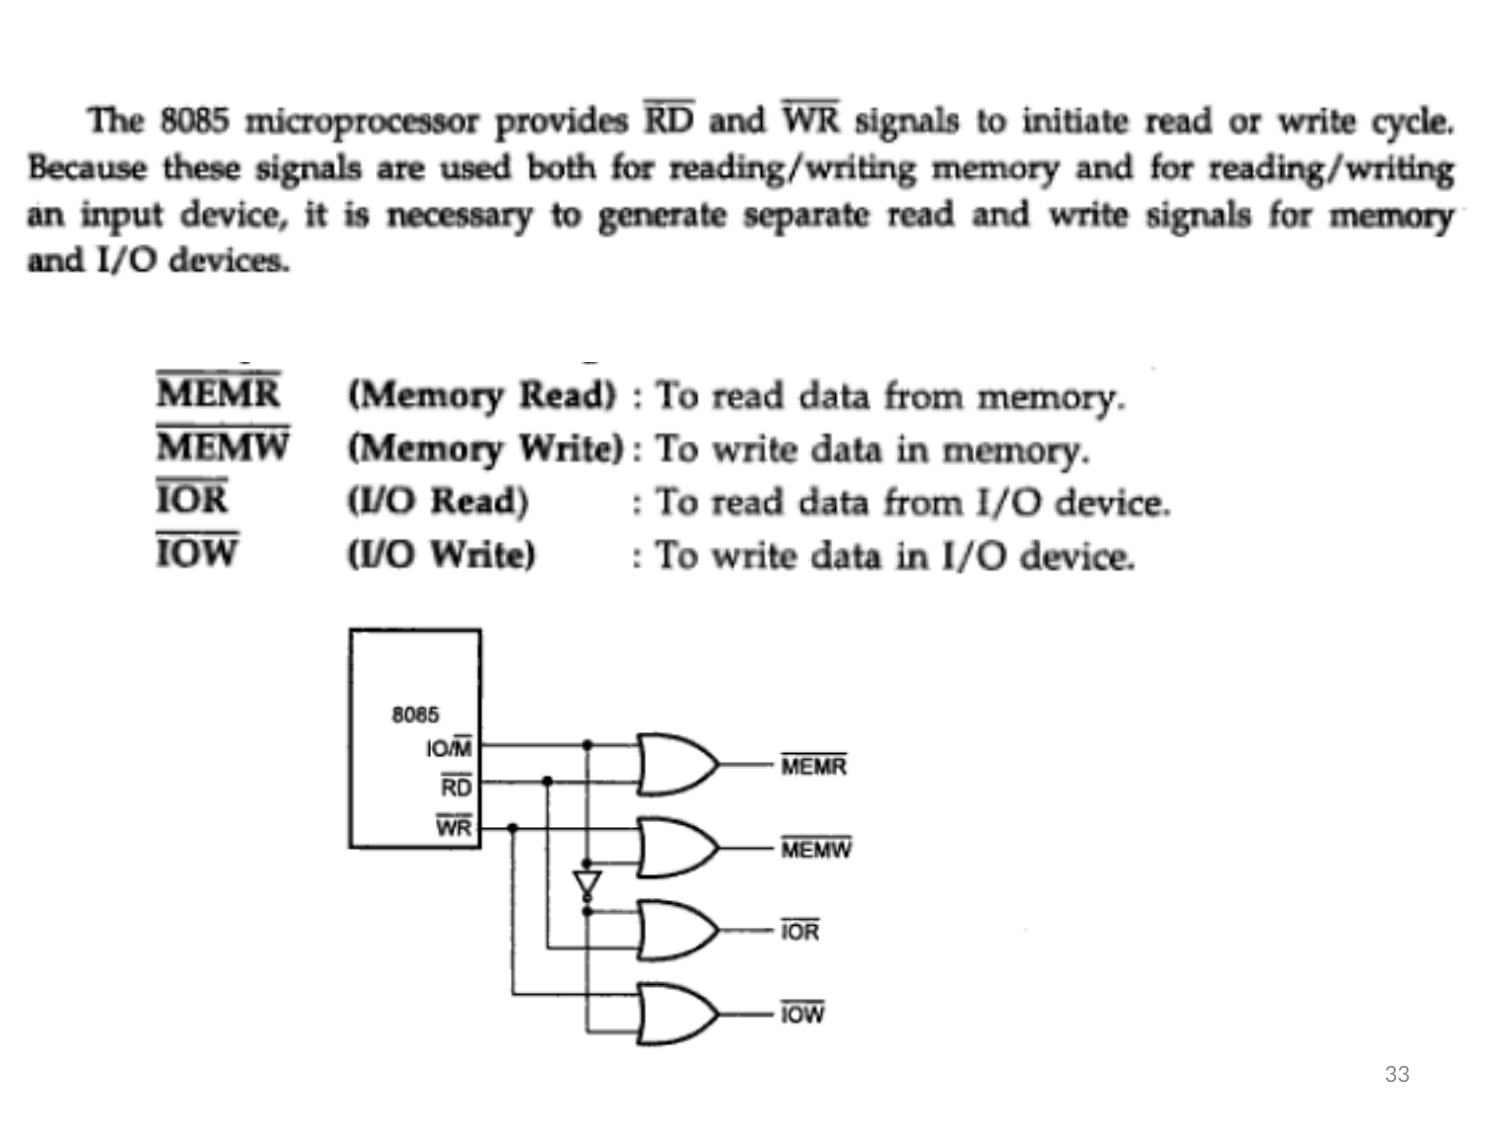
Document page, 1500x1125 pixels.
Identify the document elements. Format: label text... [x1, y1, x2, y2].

picture [0, 87, 1487, 313]
picture [298, 599, 1032, 1063]
slide_number 33 [1074, 1042, 1425, 1103]
picture [137, 362, 1216, 588]
